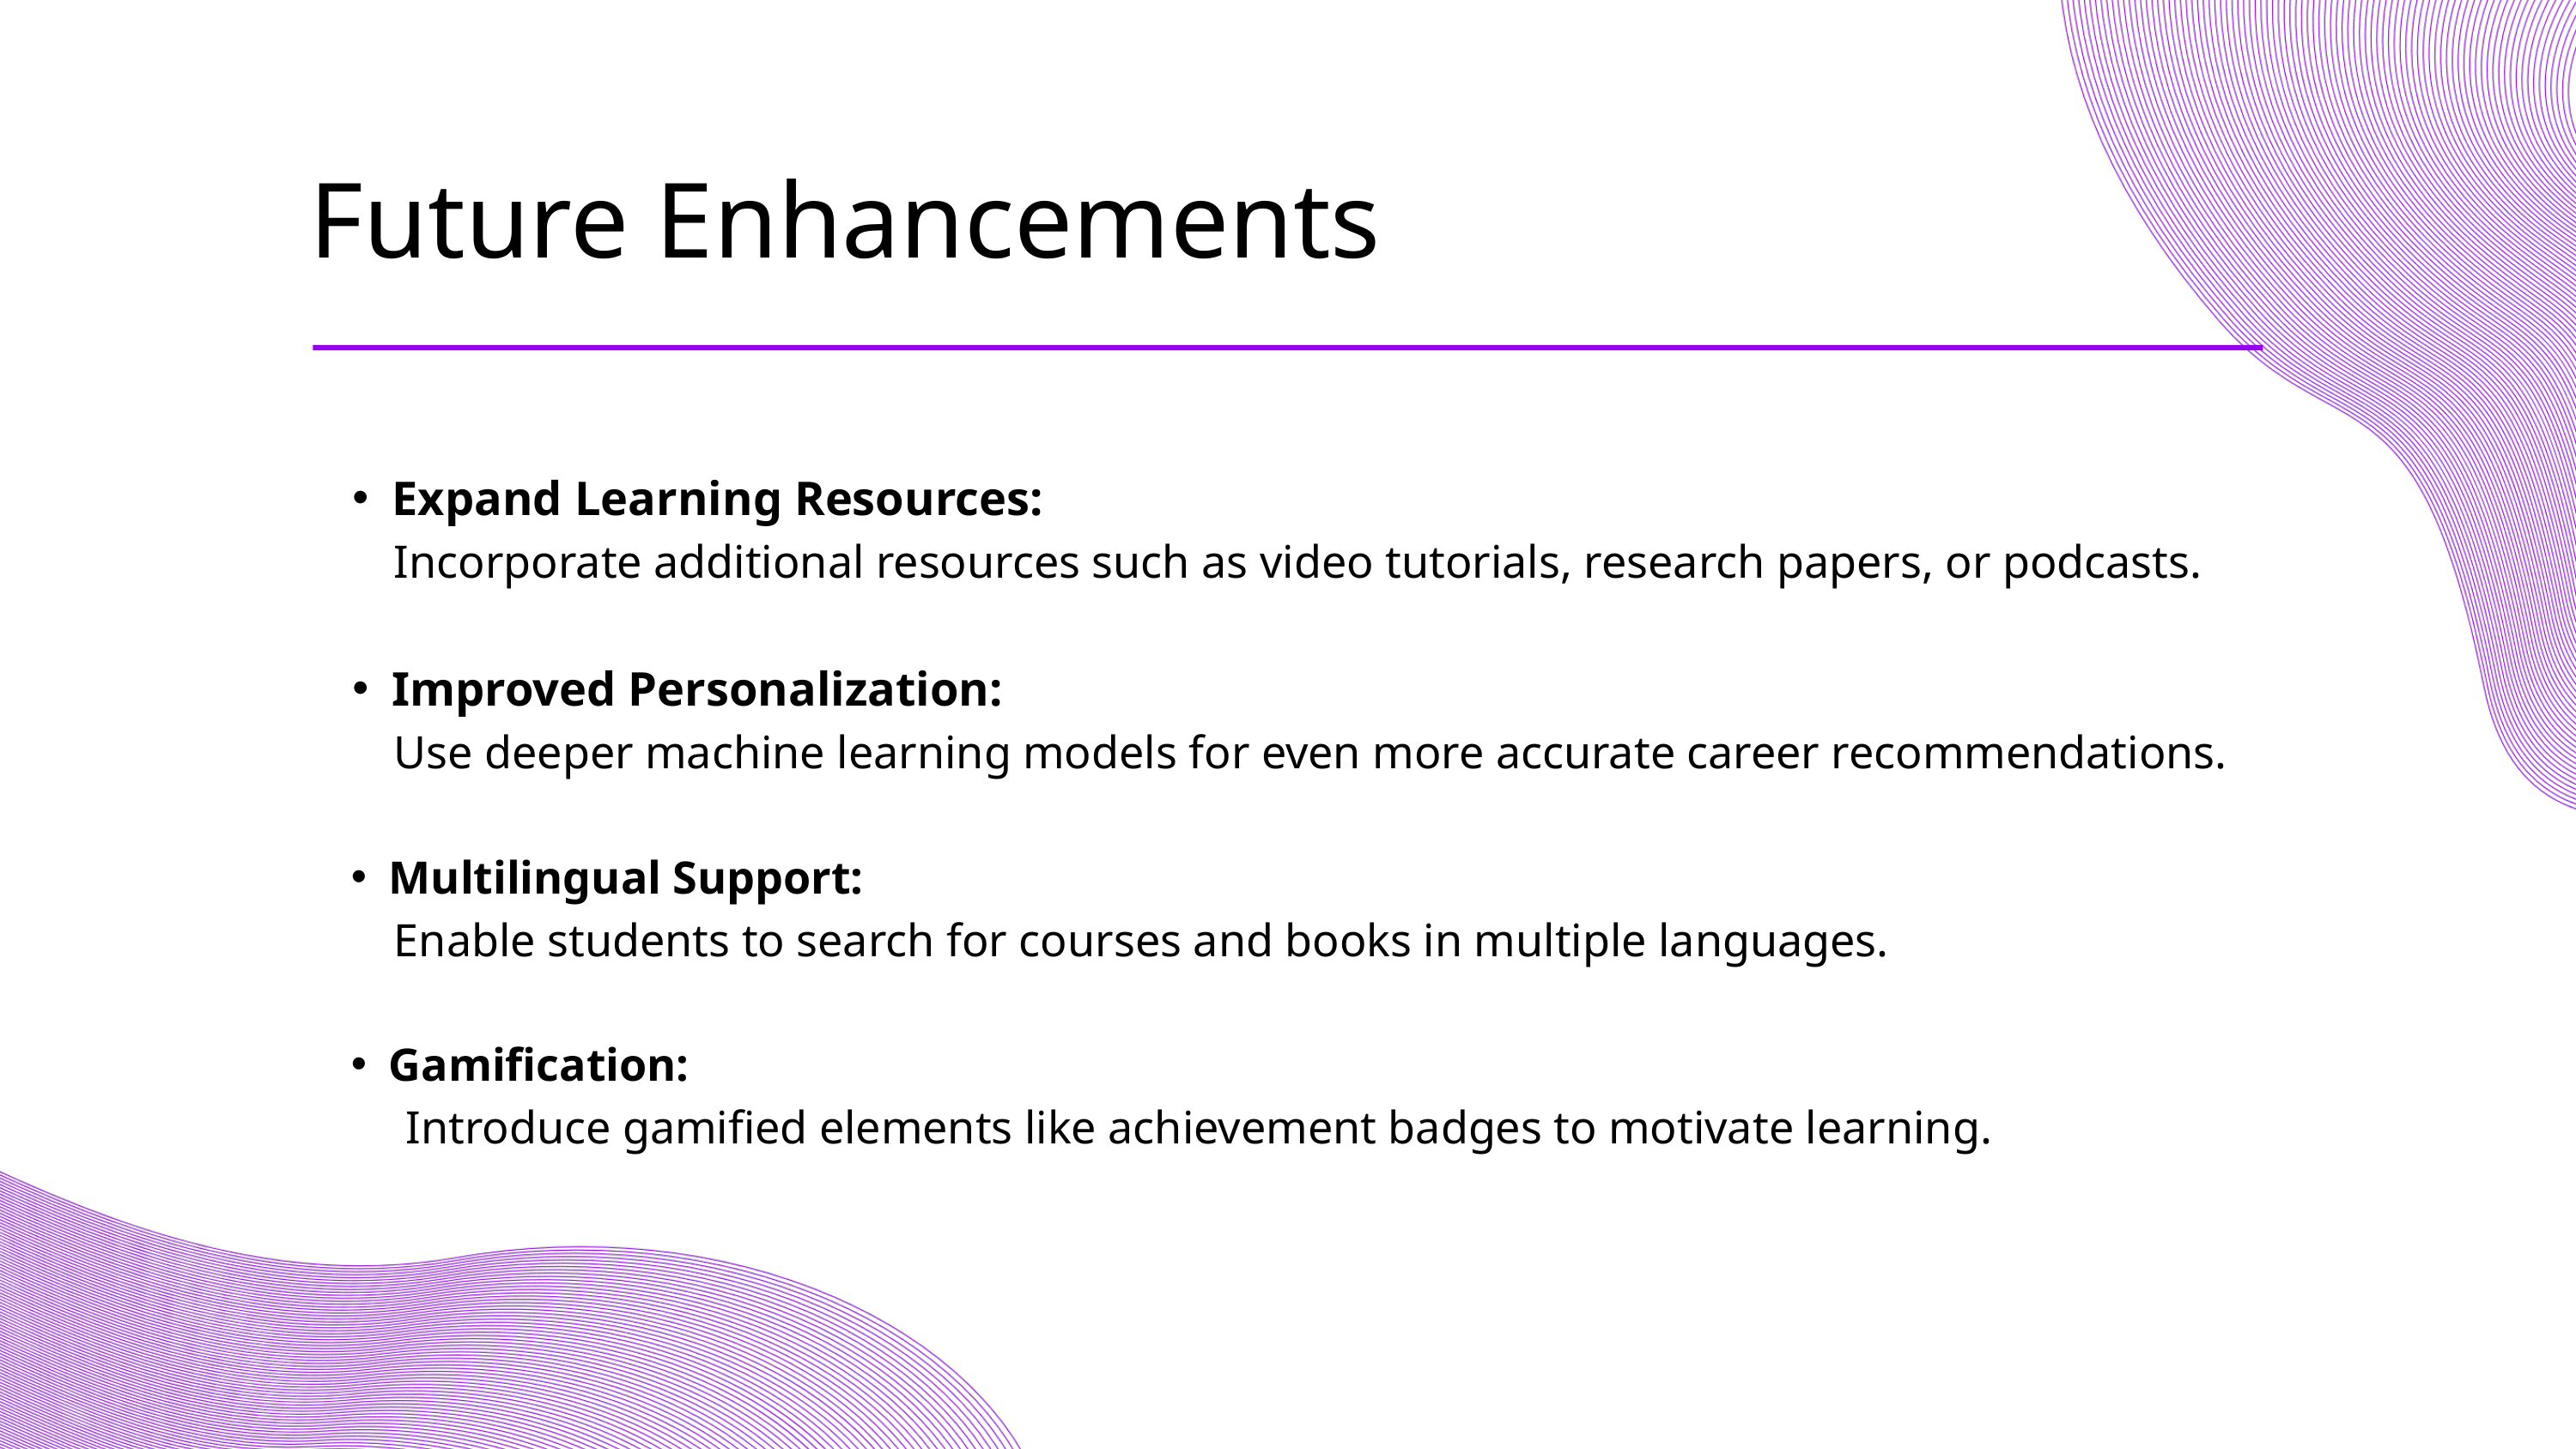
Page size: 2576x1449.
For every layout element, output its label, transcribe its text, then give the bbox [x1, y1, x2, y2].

text_box [0, 996, 1065, 1449]
text_box Expand Learning Resources: Incorporate additional resources such as video tutorials, research papers, or podcasts. Improved Personalization: Use deeper machine learning models for even more accurate career recommendations. Multilingual Support: Enable students to search for courses and books in multiple languages. Gamification: Introduce gamified elements like achievement badges to motivate learning. [313, 459, 2267, 1154]
text_box [2053, 0, 2576, 831]
text_box Future Enhancements [309, 169, 1440, 279]
